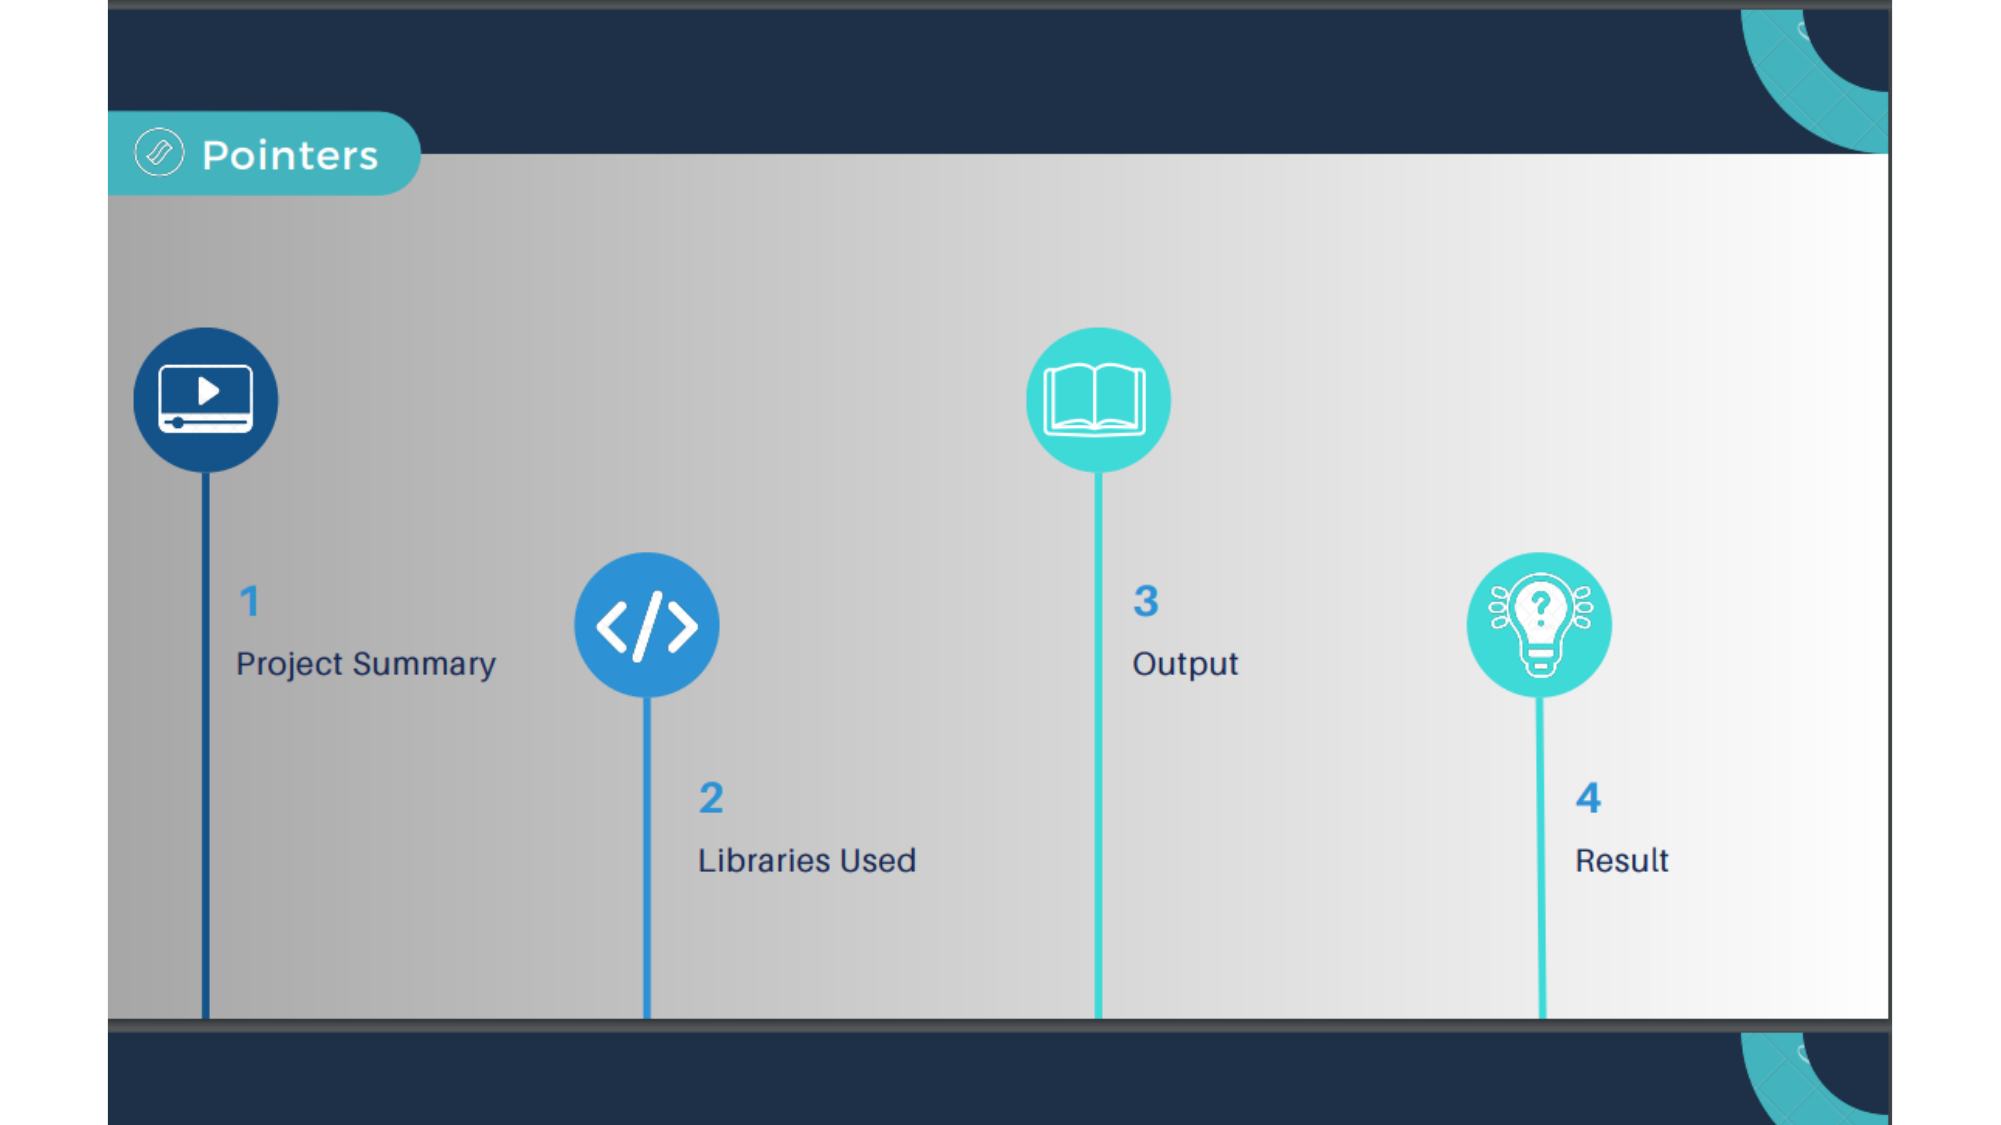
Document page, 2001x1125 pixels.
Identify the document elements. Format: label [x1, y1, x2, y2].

list [107, 0, 1893, 1125]
